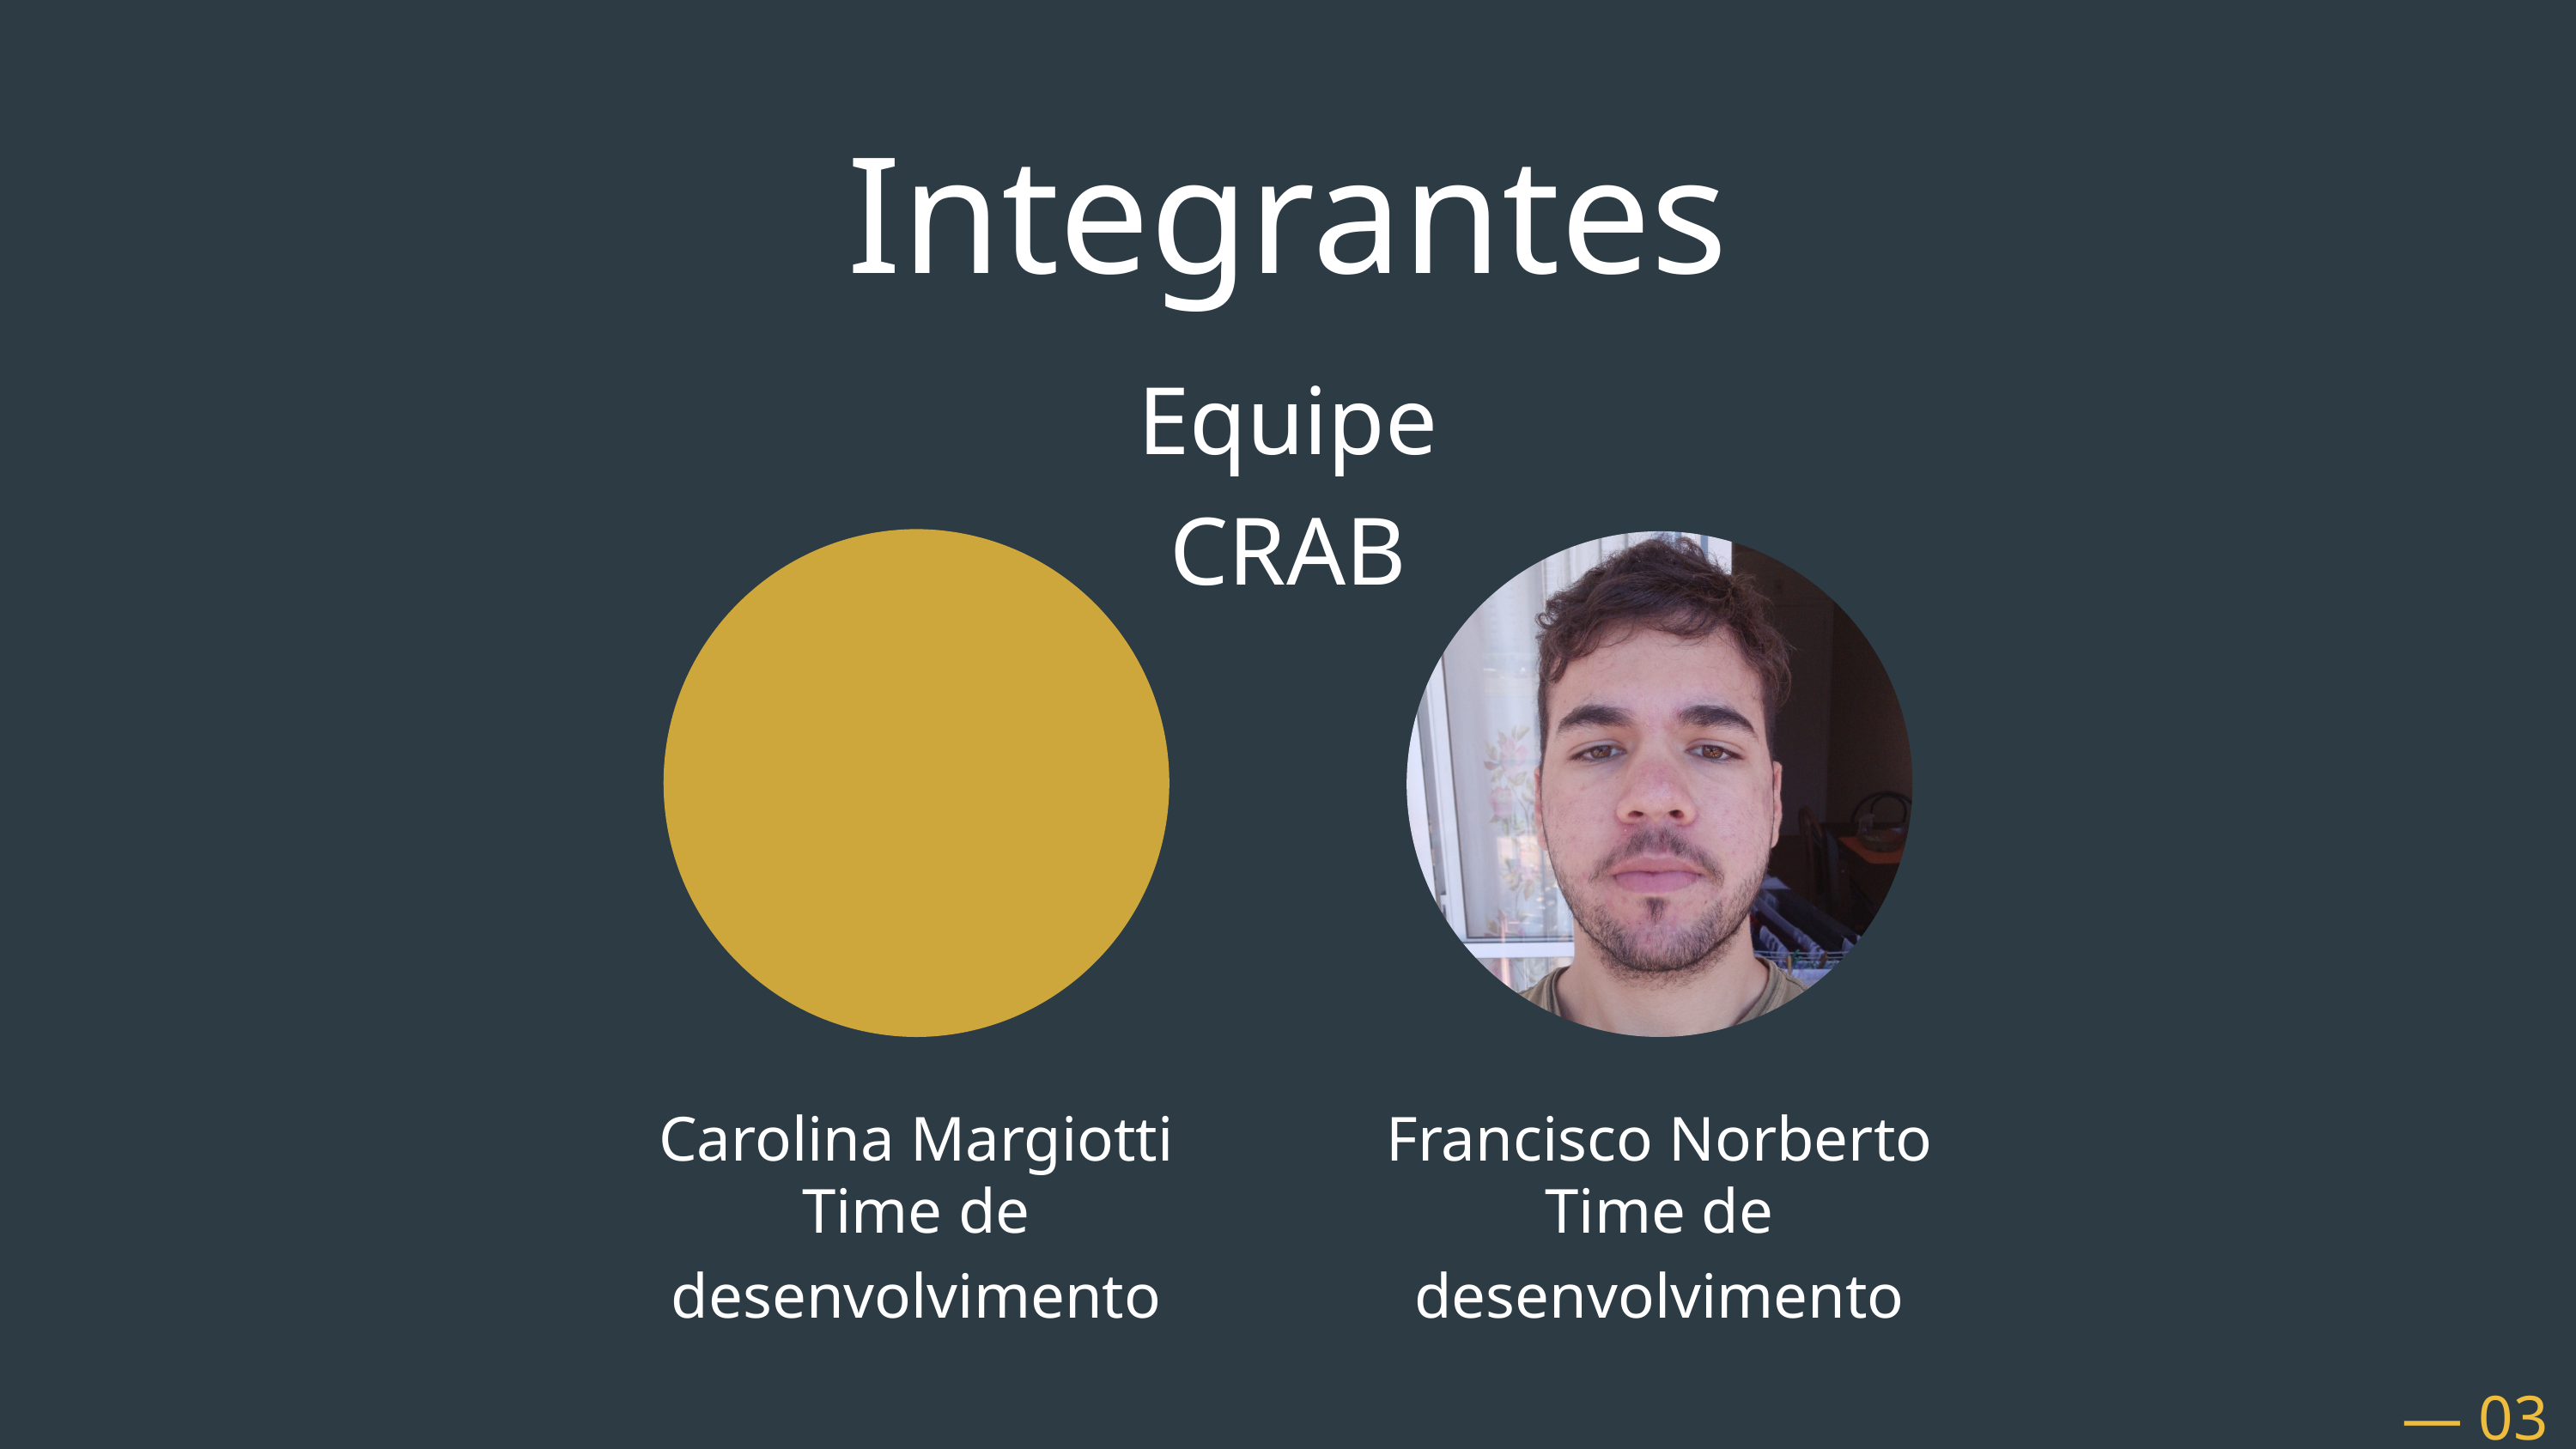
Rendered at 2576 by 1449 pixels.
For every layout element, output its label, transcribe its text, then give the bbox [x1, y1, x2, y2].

text_box Integrantes [799, 80, 1777, 306]
text_box Time de desenvolvimento [1309, 1160, 2009, 1331]
text_box — 03 [2374, 1367, 2576, 1449]
text_box Time de desenvolvimento [567, 1160, 1267, 1331]
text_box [662, 529, 1171, 1038]
text_box Equipe CRAB [1009, 343, 1567, 604]
text_box Carolina Margiotti [639, 1088, 1194, 1160]
text_box Francisco Norberto [1368, 1088, 1952, 1160]
picture [1406, 530, 1913, 1038]
